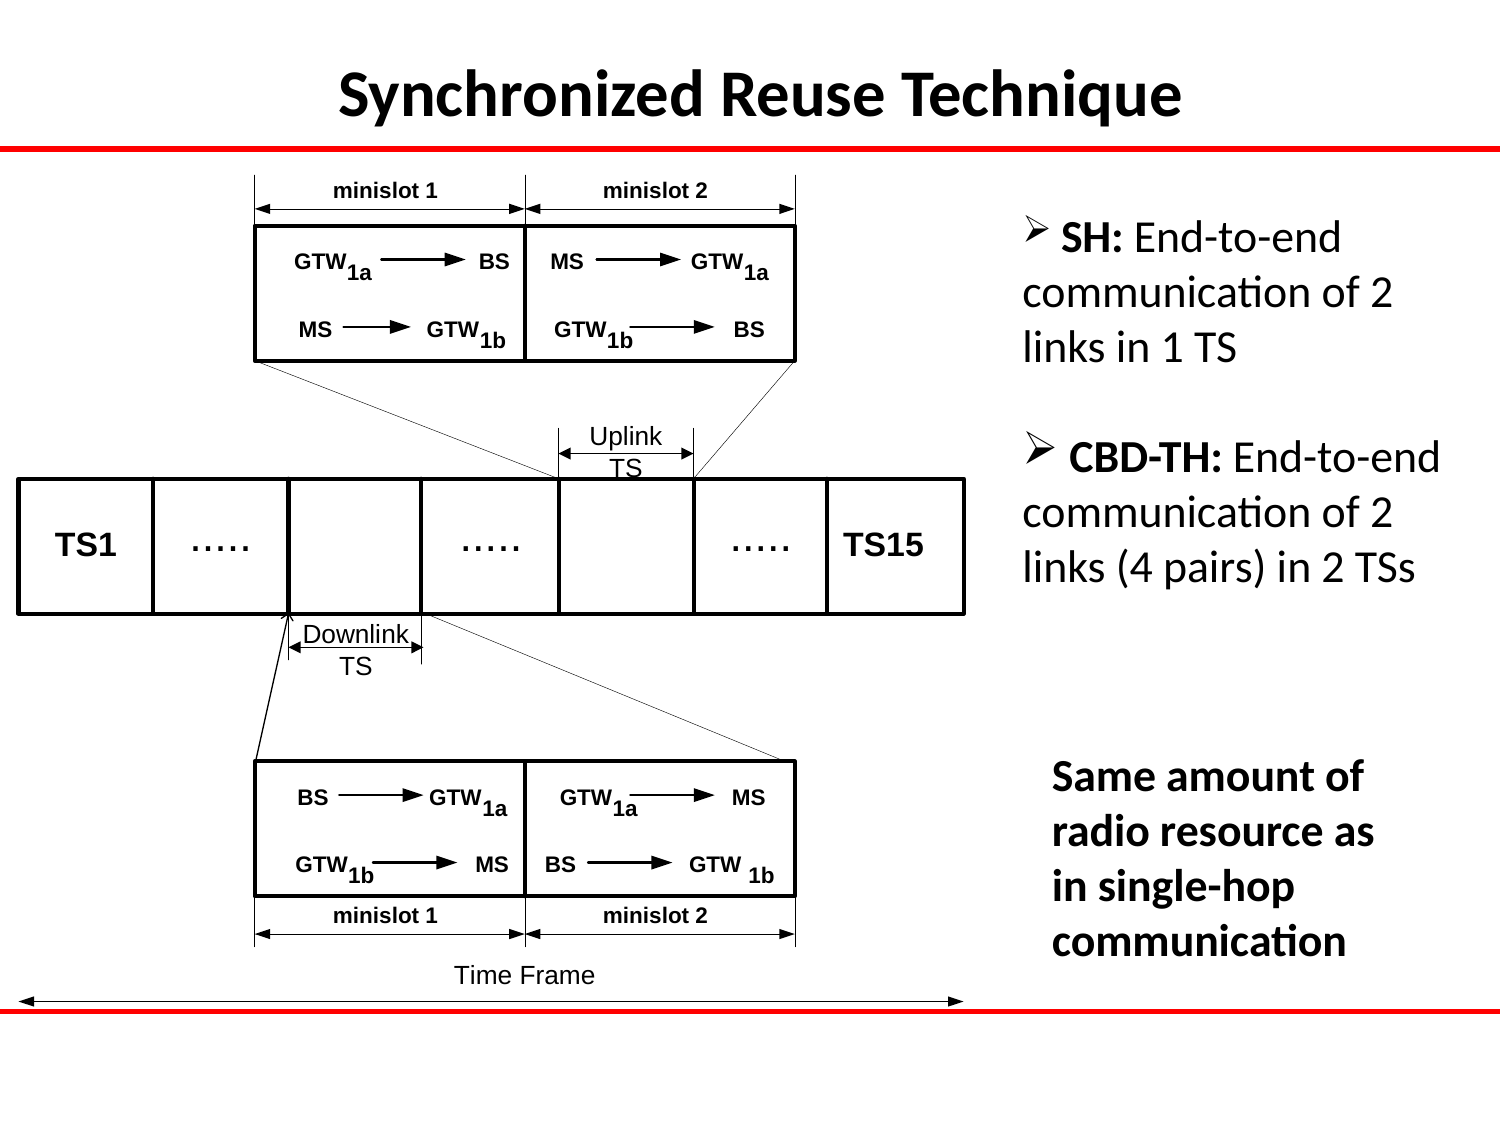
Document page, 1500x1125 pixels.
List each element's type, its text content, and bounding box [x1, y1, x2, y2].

text_box Same amount of radio resource as in single-hop communication [1037, 738, 1430, 973]
text_box SH: End-to-end communication of 2 links in 1 TS CBD-TH: End-to-end communication of 2 links (4 pairs) in 2 TSs [1007, 199, 1465, 599]
text_box Synchronized Reuse Technique [242, 42, 1280, 138]
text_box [0, 172, 984, 1011]
